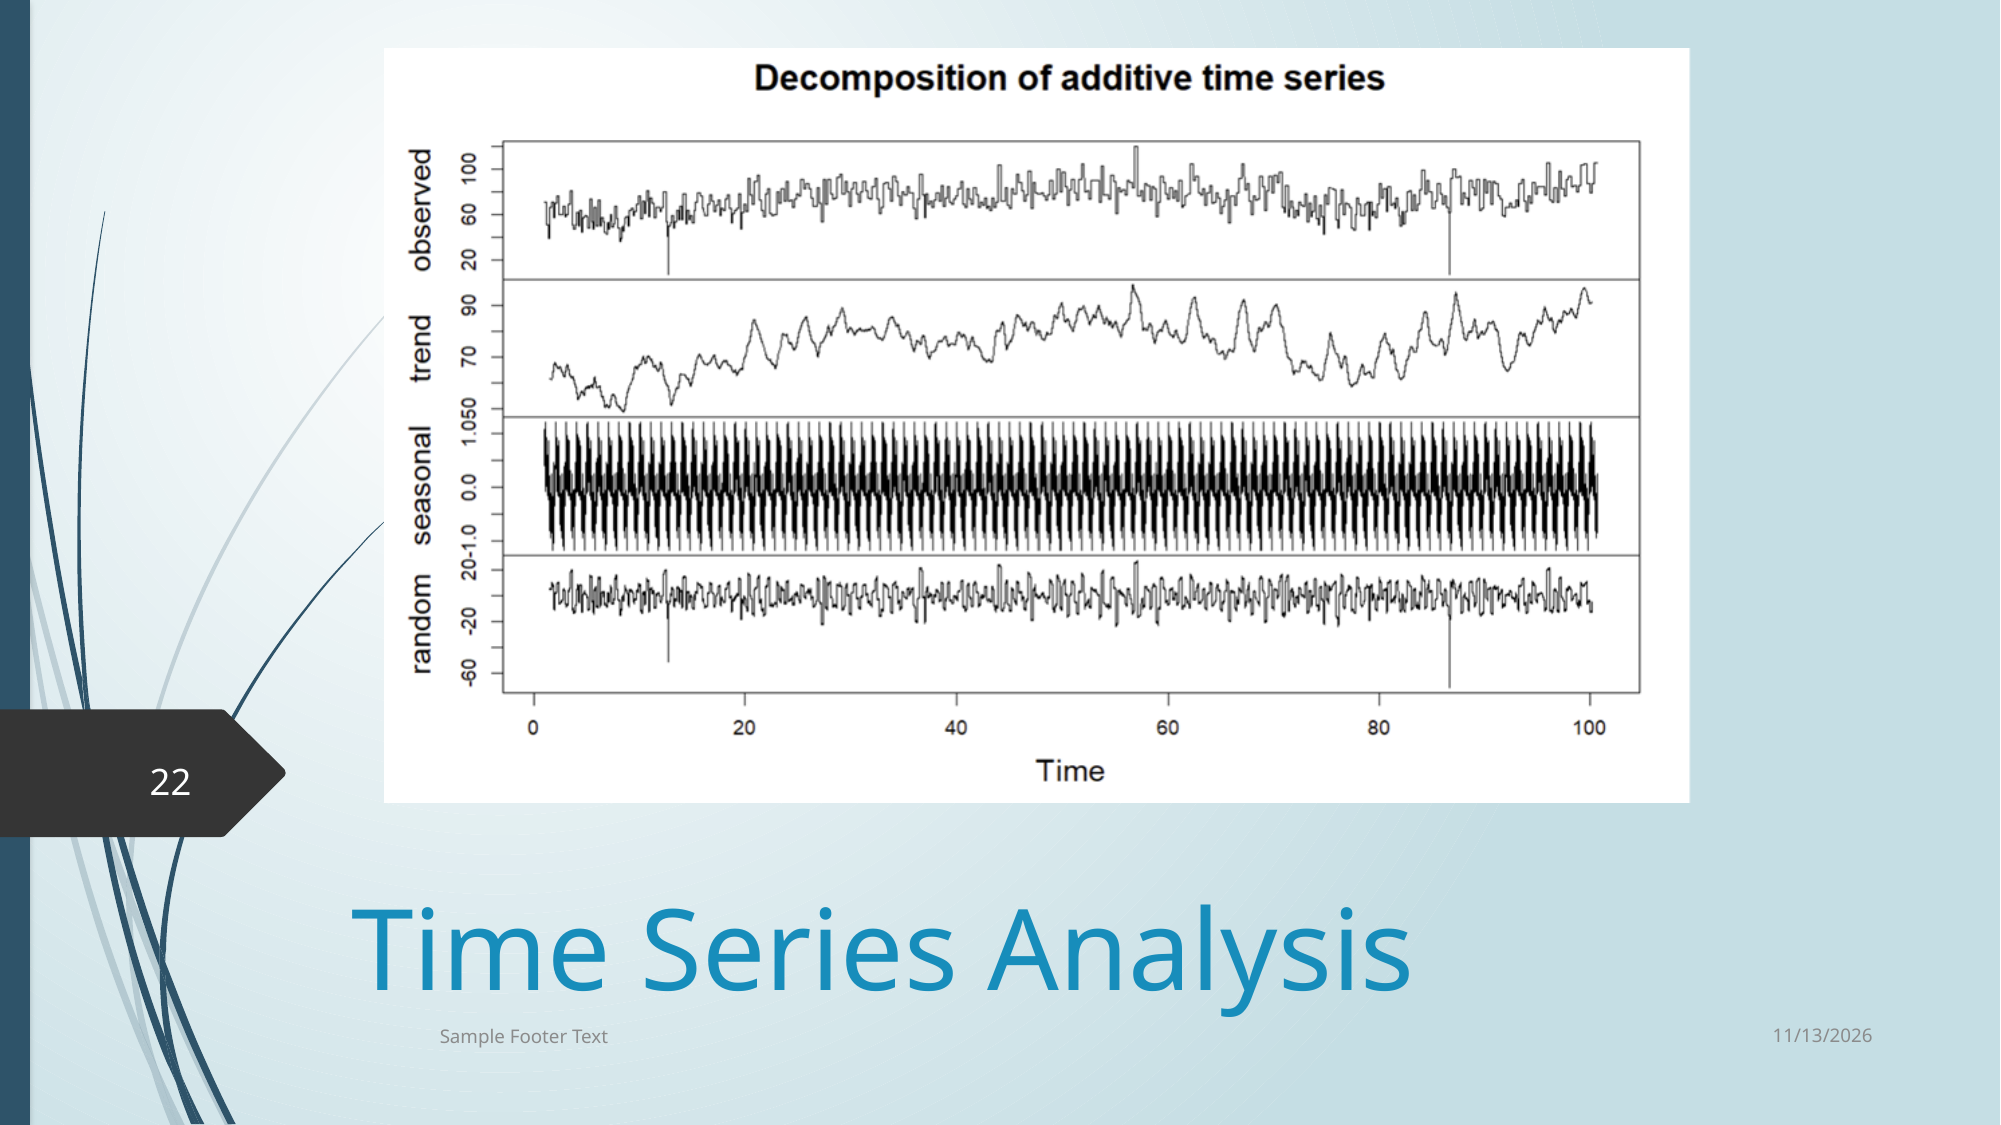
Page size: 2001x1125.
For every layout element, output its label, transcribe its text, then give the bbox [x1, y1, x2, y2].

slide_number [1699, 1005, 1888, 1067]
picture [384, 48, 1692, 804]
slide_number 22 [78, 751, 207, 812]
title Time Series Analysis [335, 830, 1799, 1021]
footer Sample Footer Text [424, 1006, 1675, 1067]
